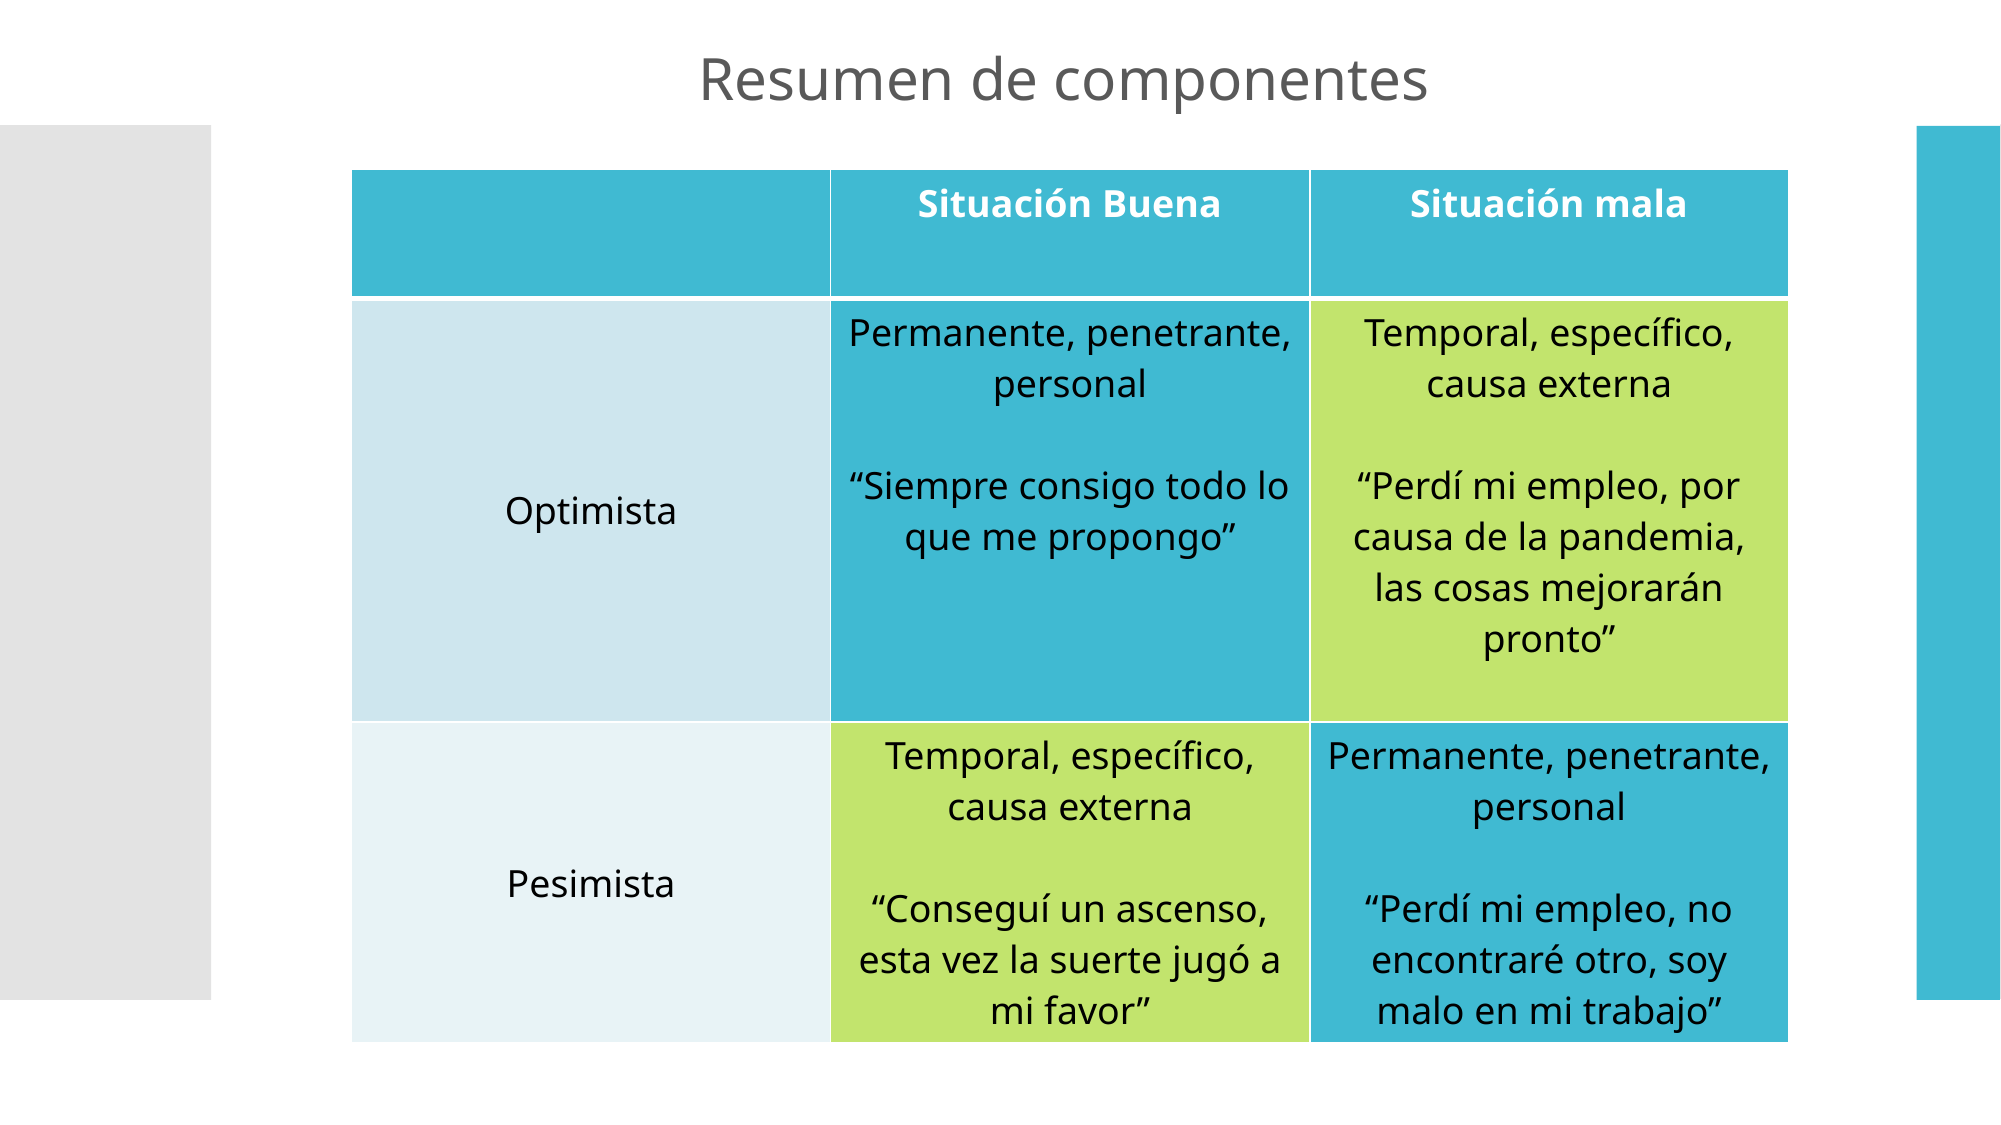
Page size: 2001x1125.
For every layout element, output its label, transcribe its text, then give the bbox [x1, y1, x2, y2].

text_box [0, 194, 2000, 1125]
table_header [352, 170, 830, 296]
text_box [0, 0, 2000, 125]
table_cell Pesimista [352, 723, 830, 1042]
table_header Situación Buena [831, 170, 1309, 296]
table_cell Temporal, específico, causa externa “Conseguí un ascenso, esta vez la suerte jugó a mi favor” [831, 723, 1309, 1042]
text_box [1916, 125, 2000, 1001]
table_cell Optimista [352, 301, 830, 721]
text_box [0, 124, 212, 1001]
table_header Situación mala [1311, 170, 1788, 296]
table_cell Permanente, penetrante, personal “Siempre consigo todo lo que me propongo” [831, 301, 1309, 721]
list Resumen de componentes [211, 42, 1917, 194]
table_cell Temporal, específico, causa externa “Perdí mi empleo, por causa de la pandemia, las cosas mejorarán pronto” [1311, 301, 1788, 721]
table_cell Permanente, penetrante, personal “Perdí mi empleo, no encontraré otro, soy malo en mi trabajo” [1311, 723, 1788, 1042]
